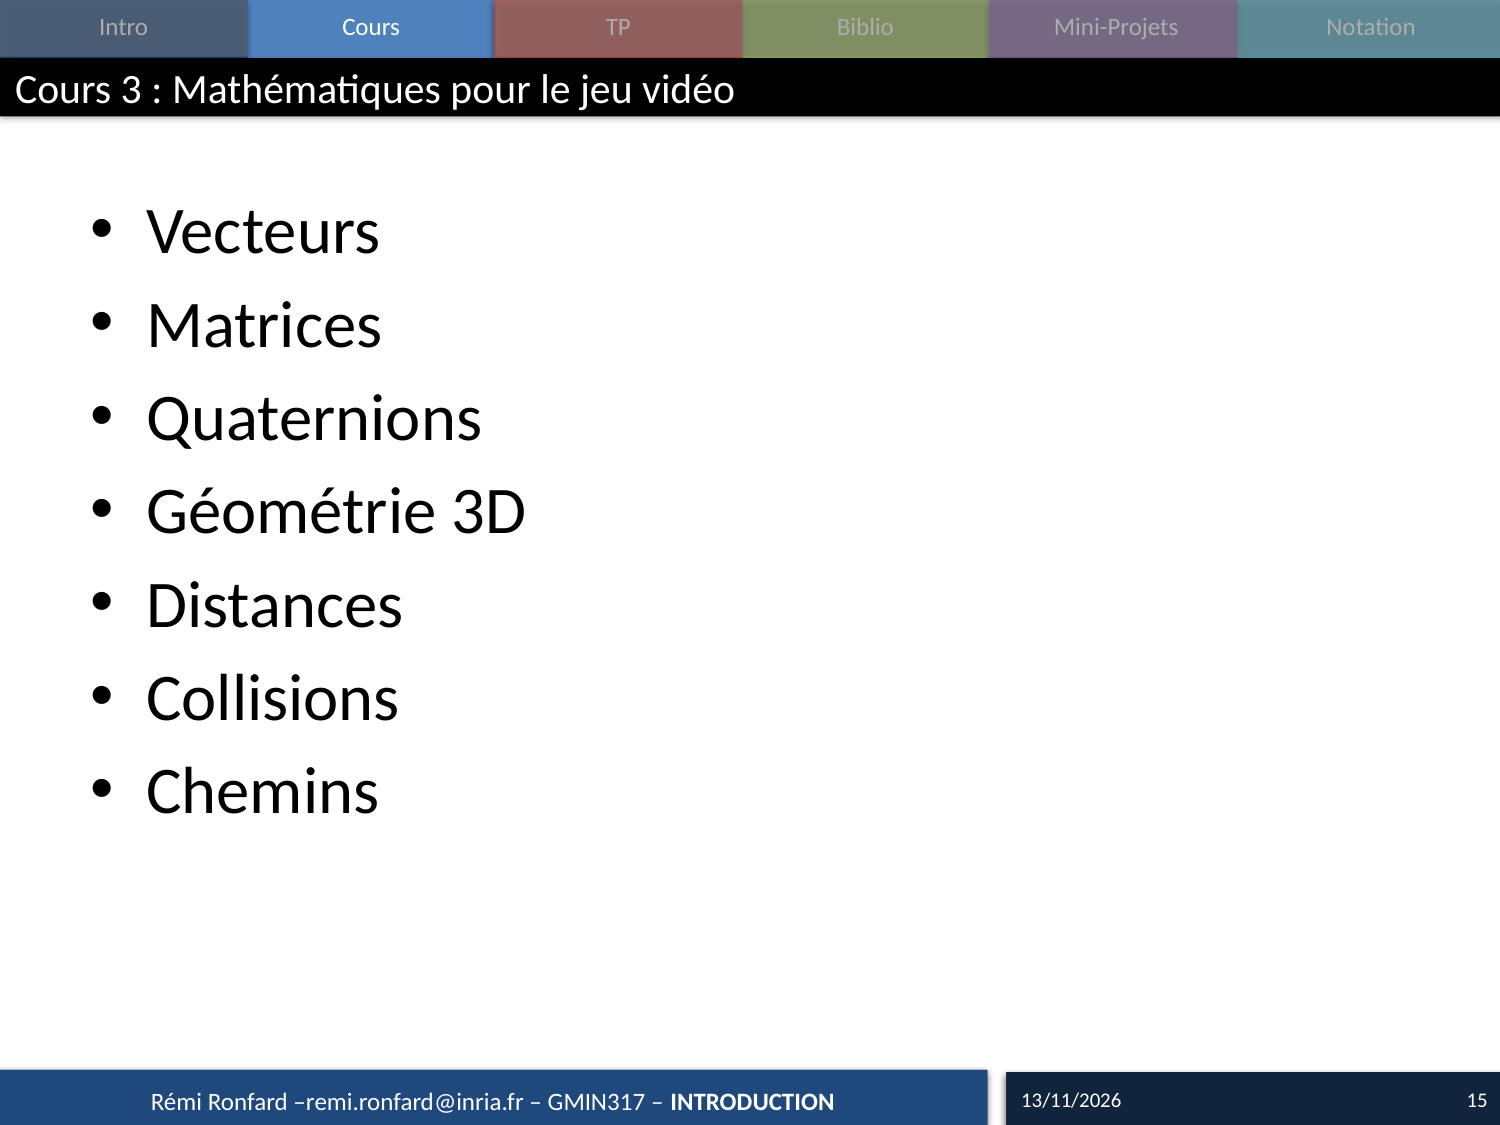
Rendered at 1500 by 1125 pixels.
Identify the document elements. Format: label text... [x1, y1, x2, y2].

list Vecteurs Matrices Quaternions Géométrie 3D Distances Collisions Chemins [75, 179, 1425, 1005]
footer Rémi Ronfard –remi.ronfard@inria.fr – GMIN317 – INTRODUCTION [0, 1072, 988, 1125]
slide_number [1006, 1070, 1153, 1125]
title Cours 3 : Mathématiques pour le jeu vidéo [0, 58, 1500, 117]
slide_number 15 [1153, 1071, 1500, 1125]
